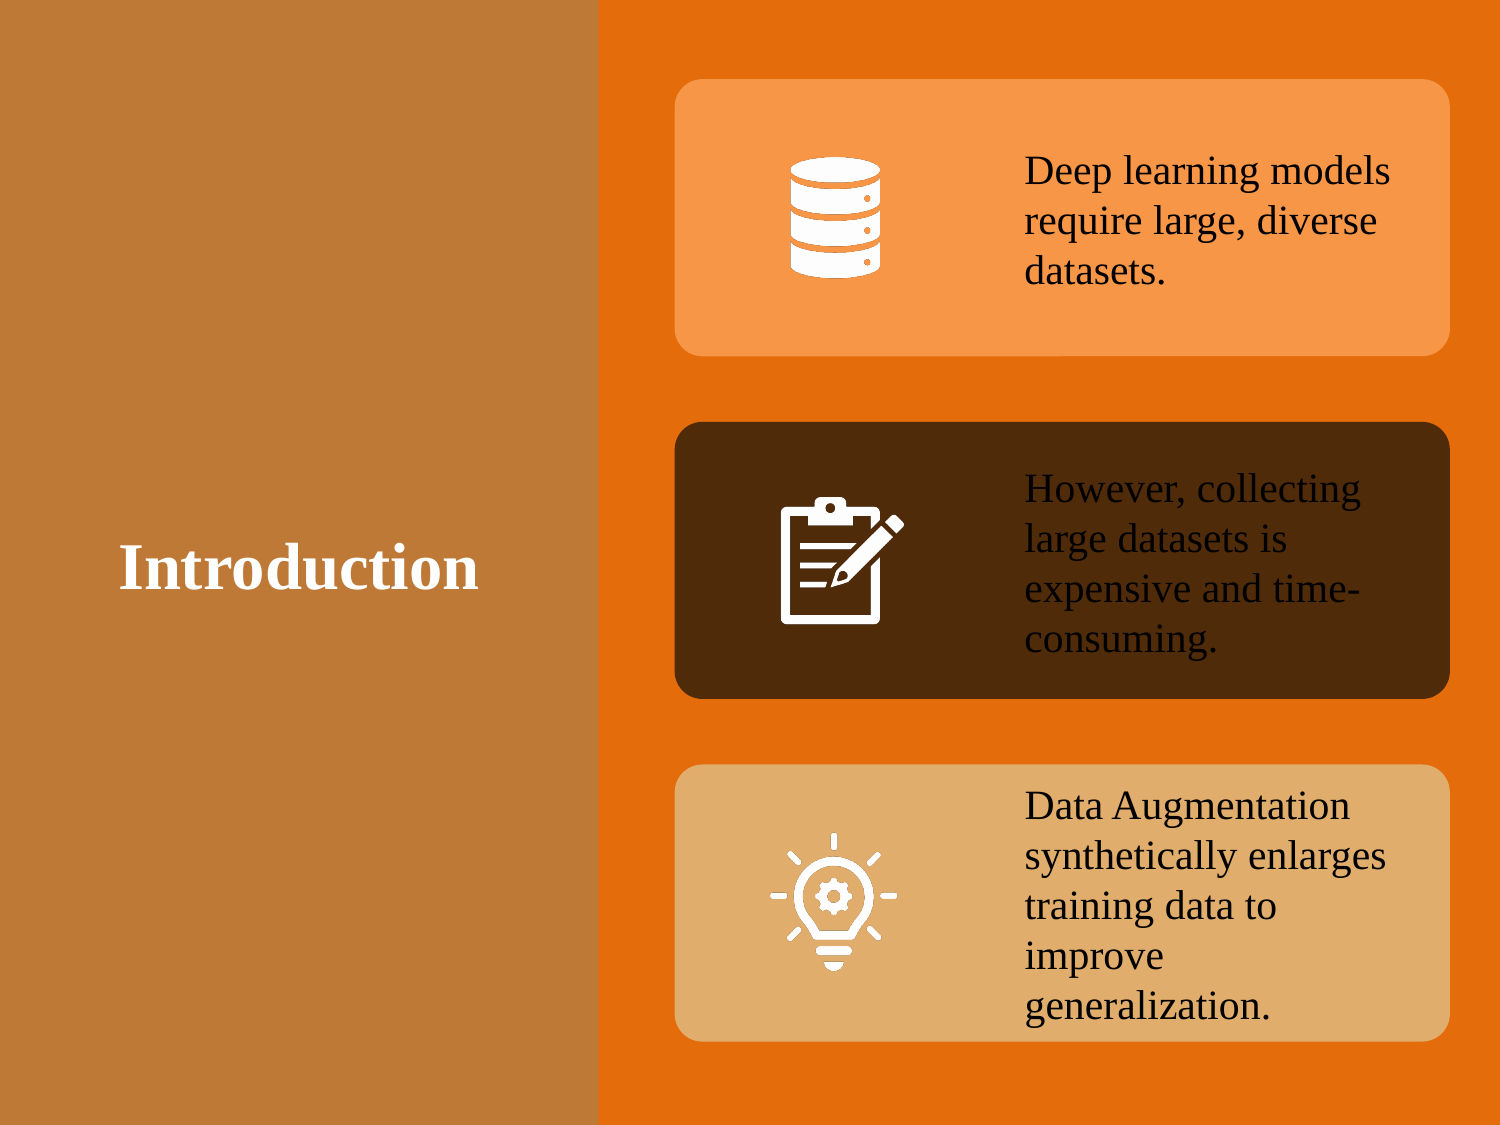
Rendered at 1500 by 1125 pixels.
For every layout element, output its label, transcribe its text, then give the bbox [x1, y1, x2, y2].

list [674, 78, 1451, 1043]
title Introduction [0, 0, 599, 1125]
